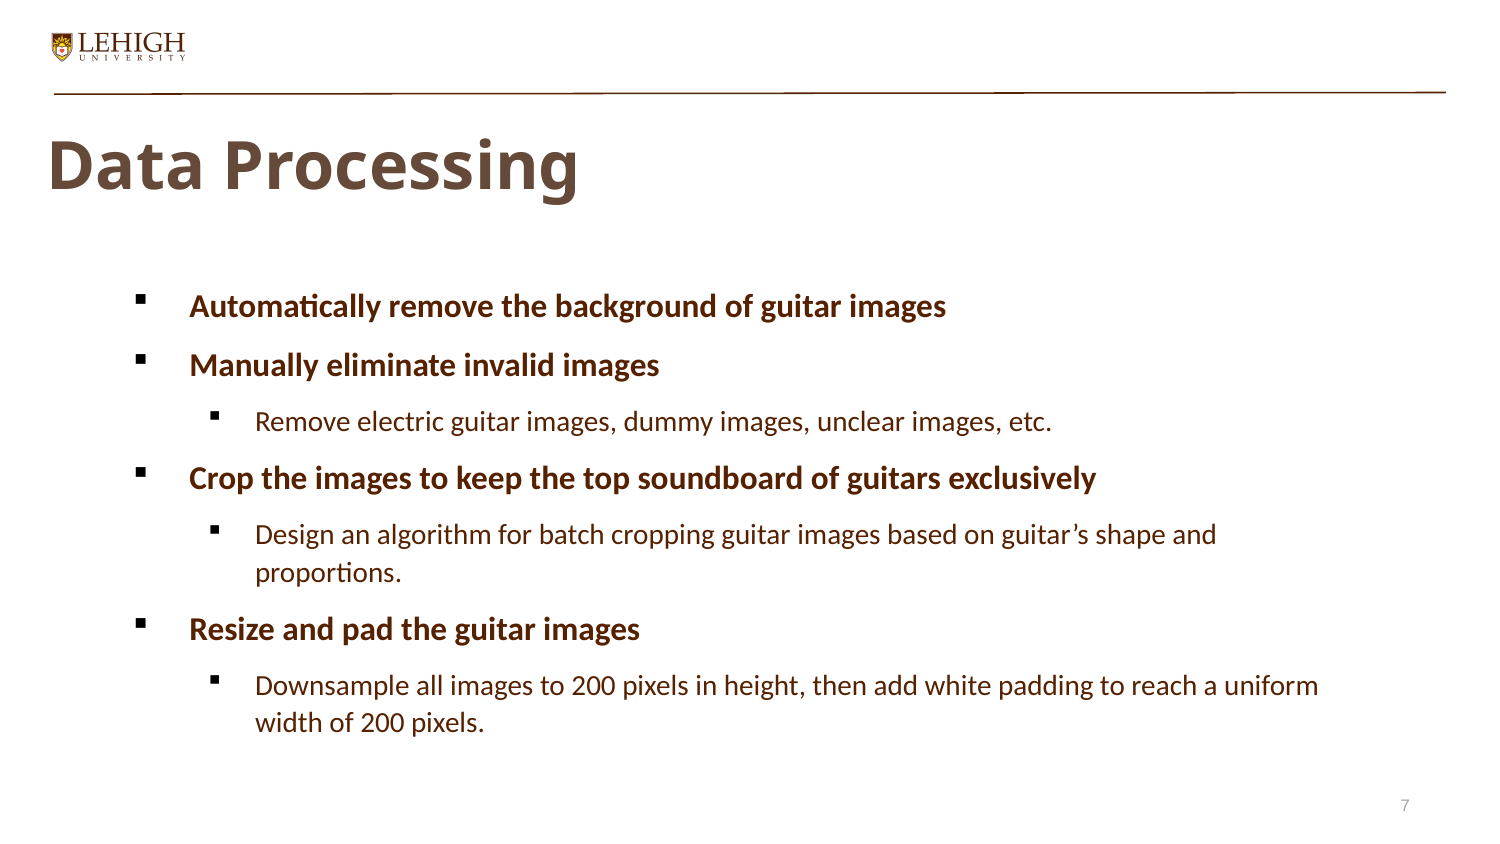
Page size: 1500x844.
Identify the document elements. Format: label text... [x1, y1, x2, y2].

picture [43, 24, 193, 71]
title Data Processing [31, 107, 1482, 226]
text_box Automatically remove the background of guitar images Manually eliminate invalid images Remove electric guitar images, dummy images, unclear images, etc. Crop the images to keep the top soundboard of guitars exclusively Design an algorithm for batch cropping guitar images based on guitar’s shape and proportions. Resize and pad the guitar images Downsample all images to 200 pixels in height, then add white padding to reach a uniform width of 200 pixels. [118, 273, 1382, 747]
